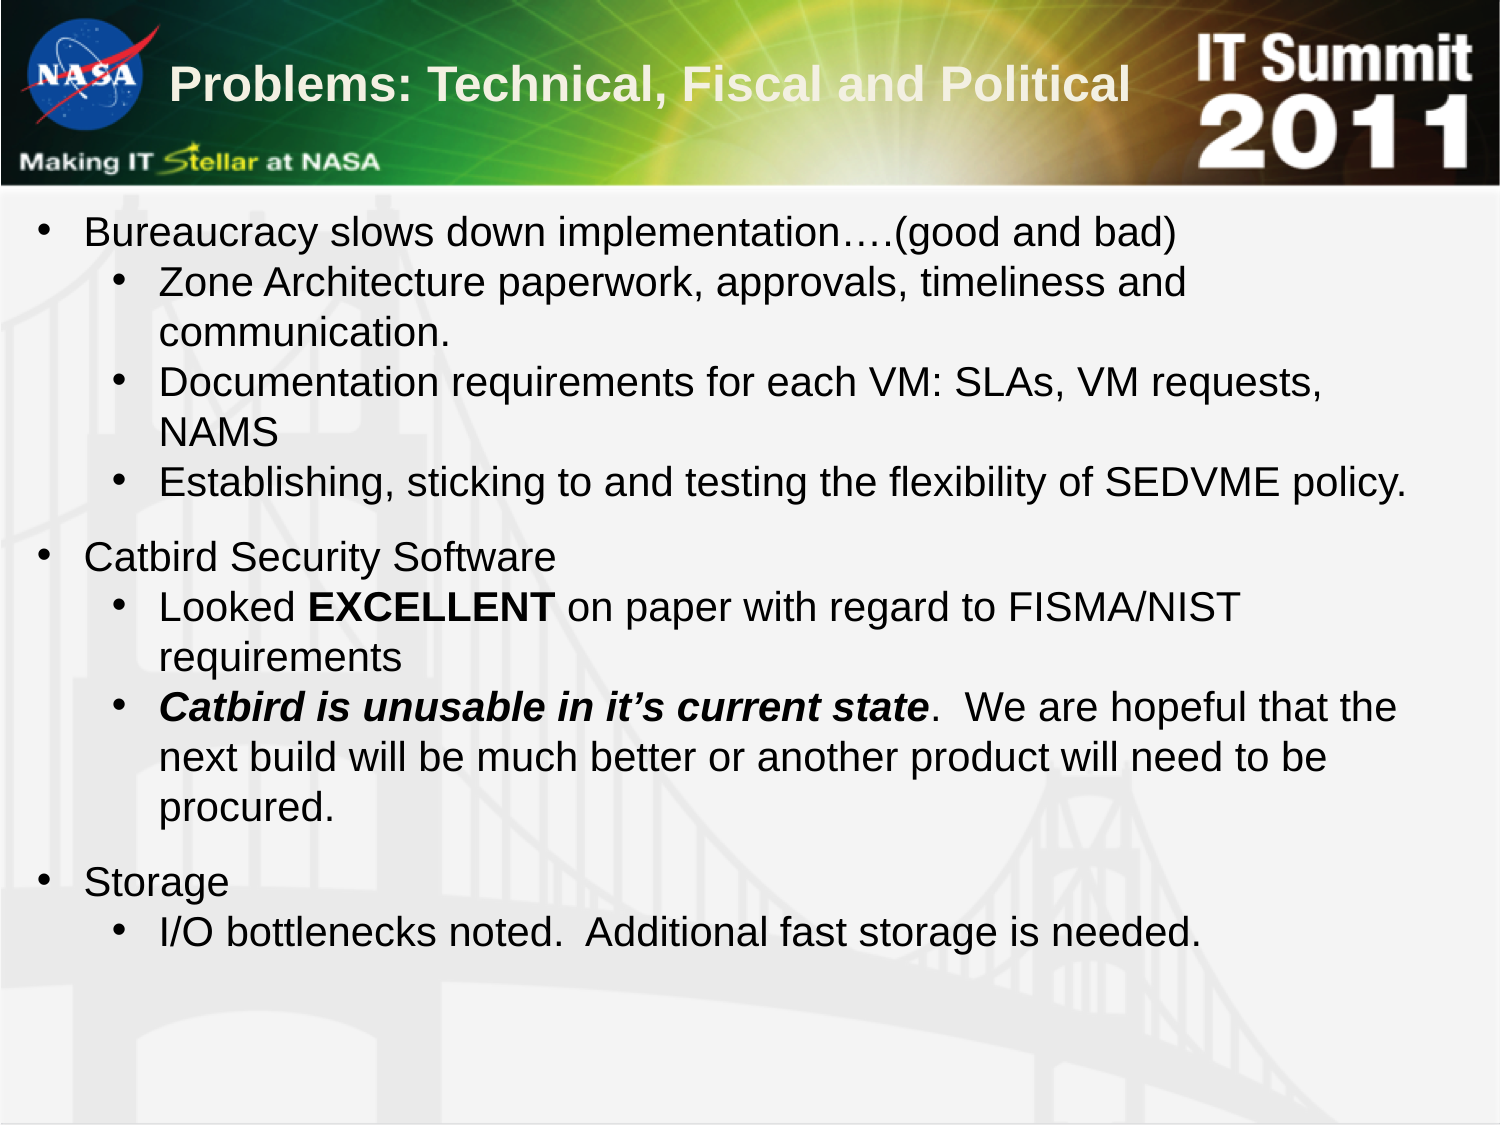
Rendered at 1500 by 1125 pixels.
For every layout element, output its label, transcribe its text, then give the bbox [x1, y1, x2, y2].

text_box Problems: Technical, Fiscal and Political [154, 44, 1148, 120]
picture [0, 0, 1500, 189]
text_box Bureaucracy slows down implementation….(good and bad) Zone Architecture paperwork, approvals, timeliness and communication. Documentation requirements for each VM: SLAs, VM requests, NAMS Establishing, sticking to and testing the flexibility of SEDVME policy. Catbird Security Software Looked EXCELLENT on paper with regard to FISMA/NIST requirements Catbird is unusable in it’s current state. We are hopeful that the next build will be much better or another product will need to be procured. Storage I/O bottlenecks noted. Additional fast storage is needed. [22, 197, 1468, 963]
